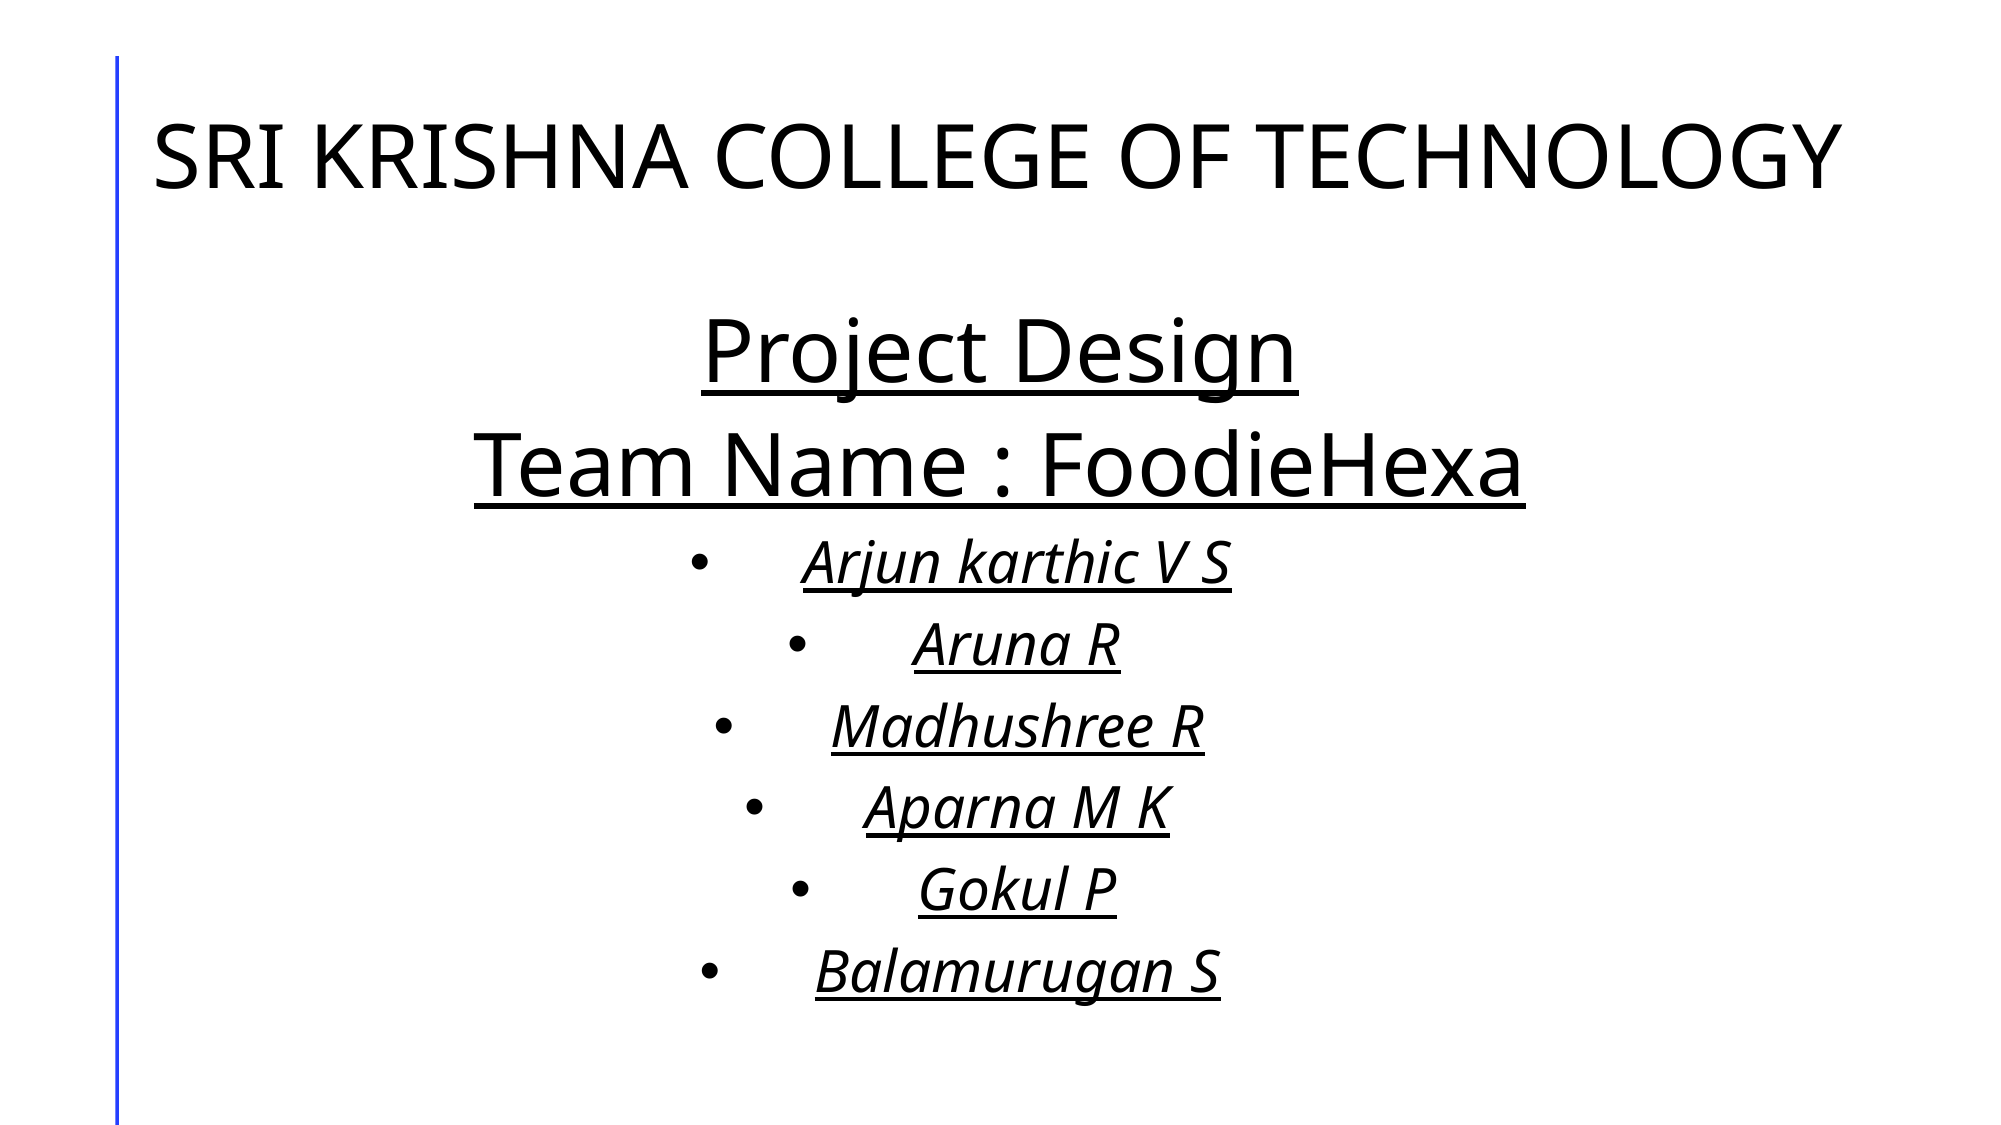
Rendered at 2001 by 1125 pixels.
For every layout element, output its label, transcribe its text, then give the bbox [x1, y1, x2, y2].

title SRI KRISHNA COLLEGE OF TECHNOLOGY [137, 58, 1883, 262]
list Project Design Team Name : FoodieHexa Arjun karthic V S Aruna R Madhushree R Aparna M K Gokul P Balamurugan S [137, 299, 1863, 1014]
